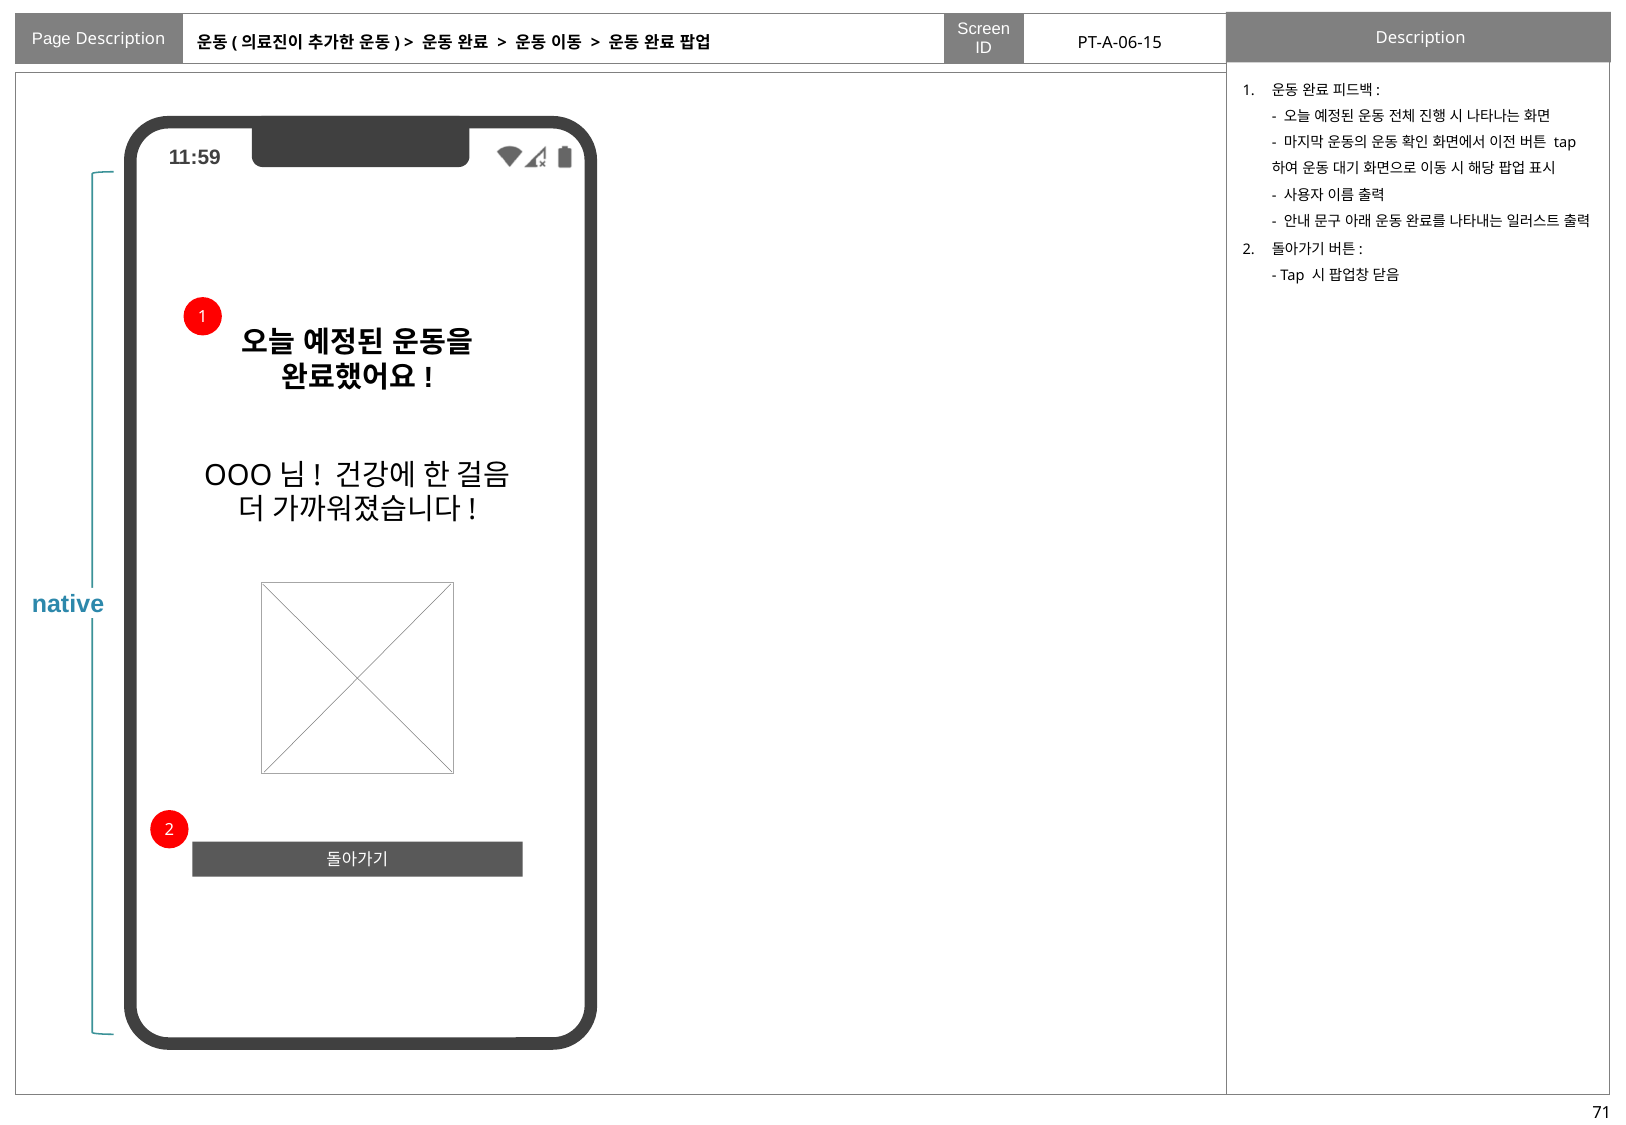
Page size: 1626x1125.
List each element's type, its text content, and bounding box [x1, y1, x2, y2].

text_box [149, 809, 189, 849]
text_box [261, 582, 454, 775]
text_box OOO님! 건강에 한 걸음 더 가까워졌습니다! [196, 448, 519, 534]
list 운동 완료 피드백: - 오늘 예정된 운동 전체 진행 시 나타나는 화면 - 마지막 운동의 운동 확인 화면에서 이전 버튼 tap 하여 운동 대기 화면으로 이동 시 해당 팝업 표시 - 사용자 이름 출력 - 안내 문구 아래 운동 완료를 나타내는 일러스트 출력 돌아가기 버튼: - Tap 시 팝업창 닫음 [1227, 64, 1610, 1100]
picture [490, 142, 575, 171]
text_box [192, 841, 523, 877]
title 운동(의료진이 추가한 운동) > 운동 완료 > 운동 이동 > 운동 완료 팝업 [190, 19, 943, 65]
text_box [31, 171, 114, 1035]
list PT-A-06-15 [1025, 19, 1220, 65]
text_box 오늘 예정된 운동을 완료했어요! [233, 316, 482, 402]
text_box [183, 296, 223, 336]
